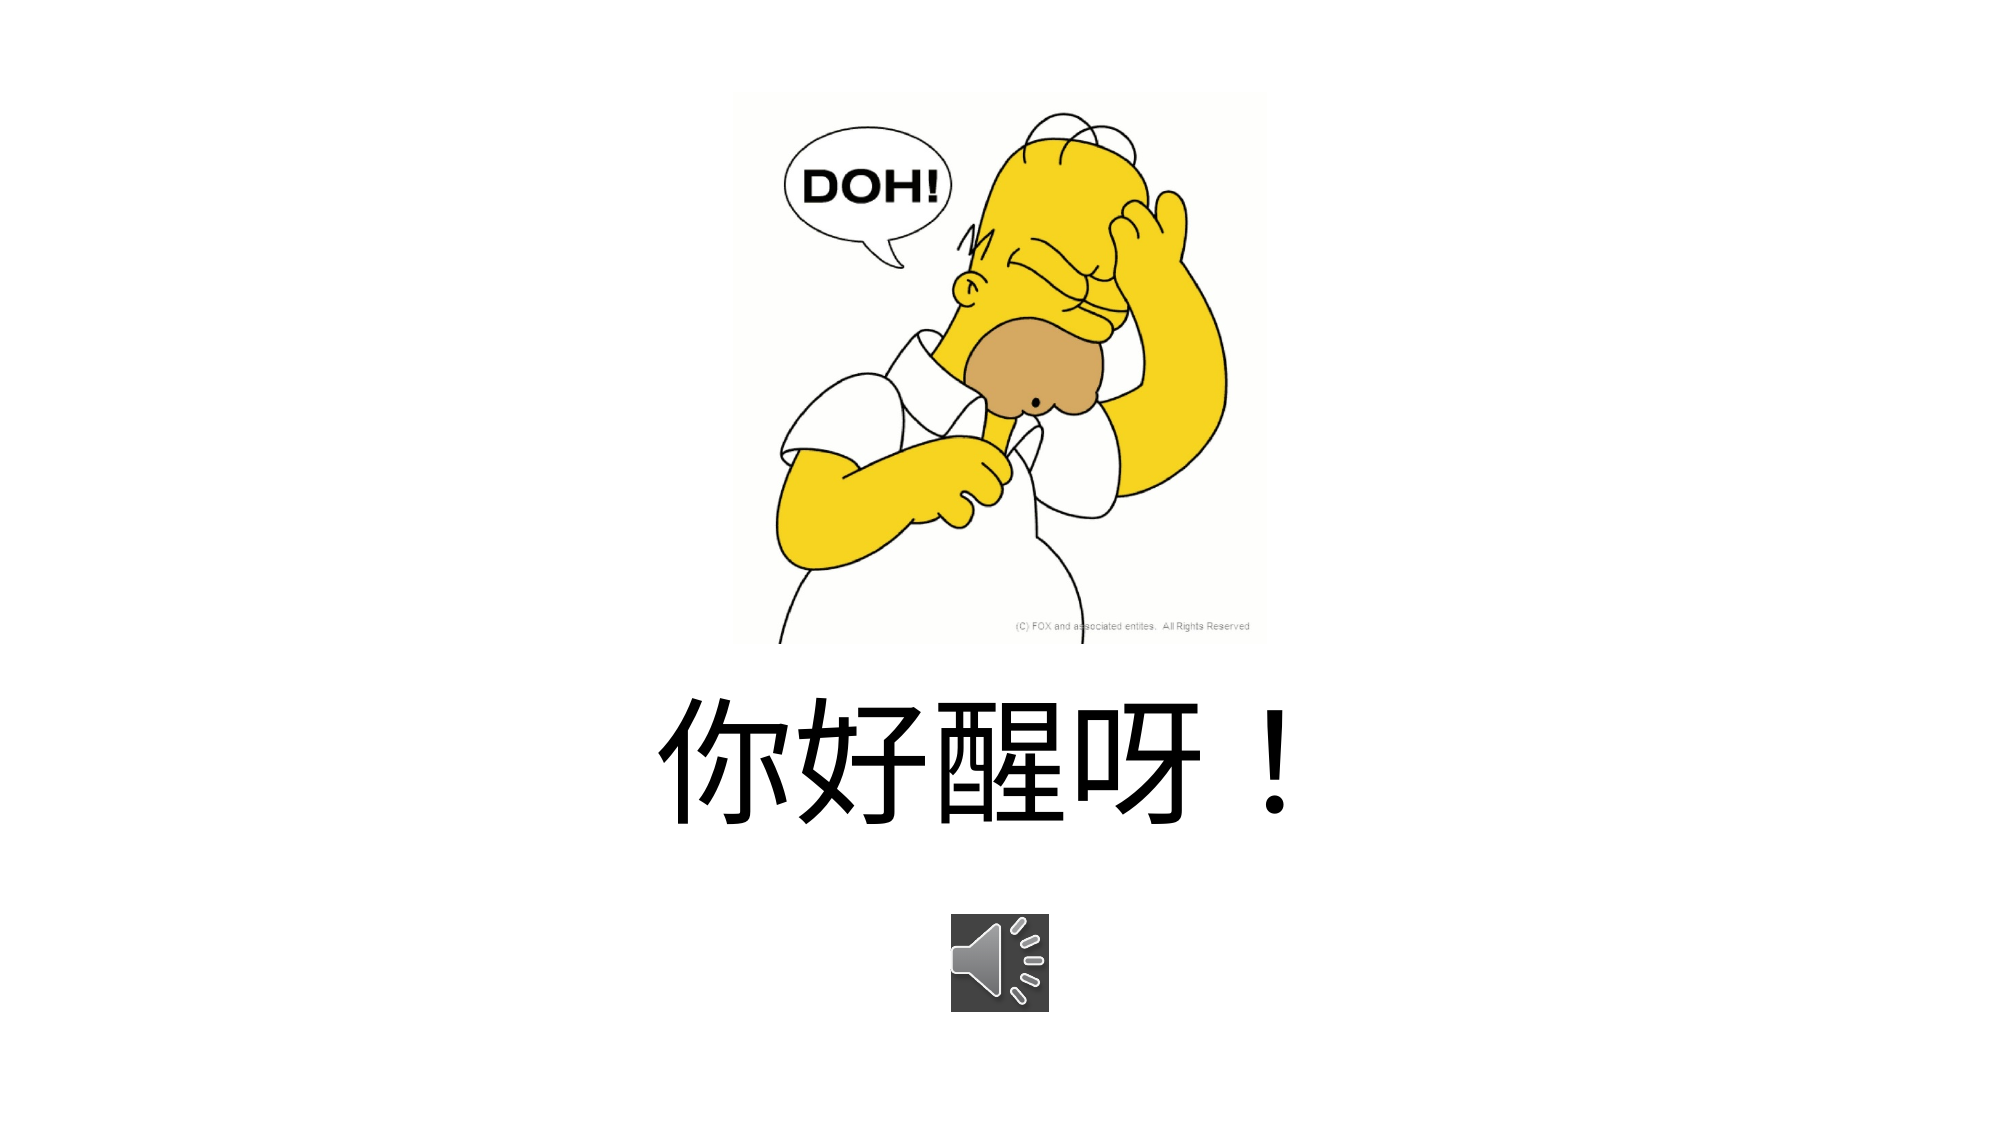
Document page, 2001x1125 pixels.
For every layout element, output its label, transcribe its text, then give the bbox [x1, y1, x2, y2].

picture [949, 913, 1050, 1014]
list 你好醒呀！ [137, 687, 1863, 1014]
picture [733, 92, 1267, 644]
